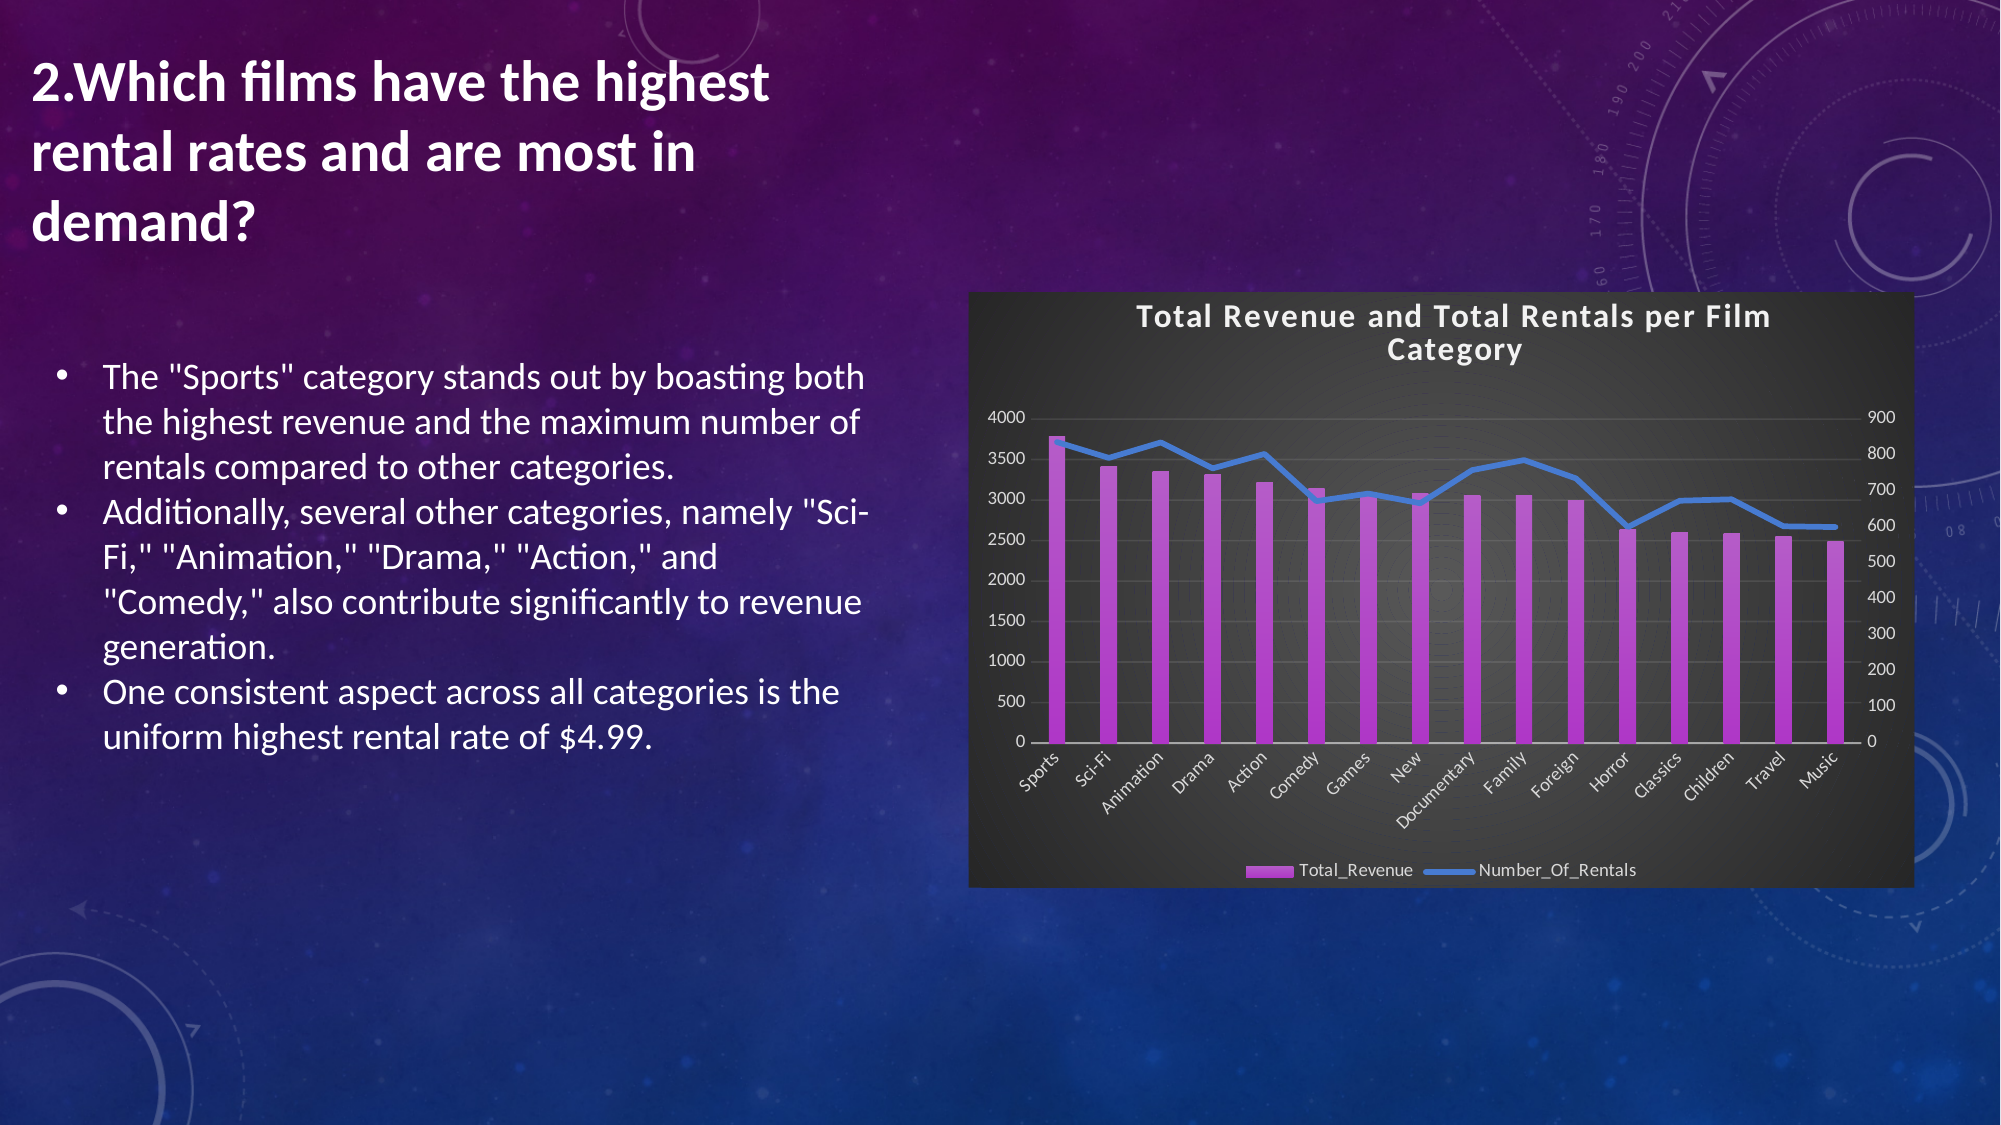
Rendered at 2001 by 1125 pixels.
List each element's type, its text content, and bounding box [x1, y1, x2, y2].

text_box 2.Which films have the highest rental rates and are most in demand? [16, 35, 849, 306]
picture [0, 0, 2001, 1125]
chart [968, 291, 1915, 888]
text_box The "Sports" category stands out by boasting both the highest revenue and the maximum number of rentals compared to other categories. Additionally, several other categories, namely "Sci-Fi," "Animation," "Drama," "Action," and "Comedy," also contribute significantly to revenue generation. One consistent aspect across all categories is the uniform highest rental rate of $4.99. [40, 344, 890, 765]
